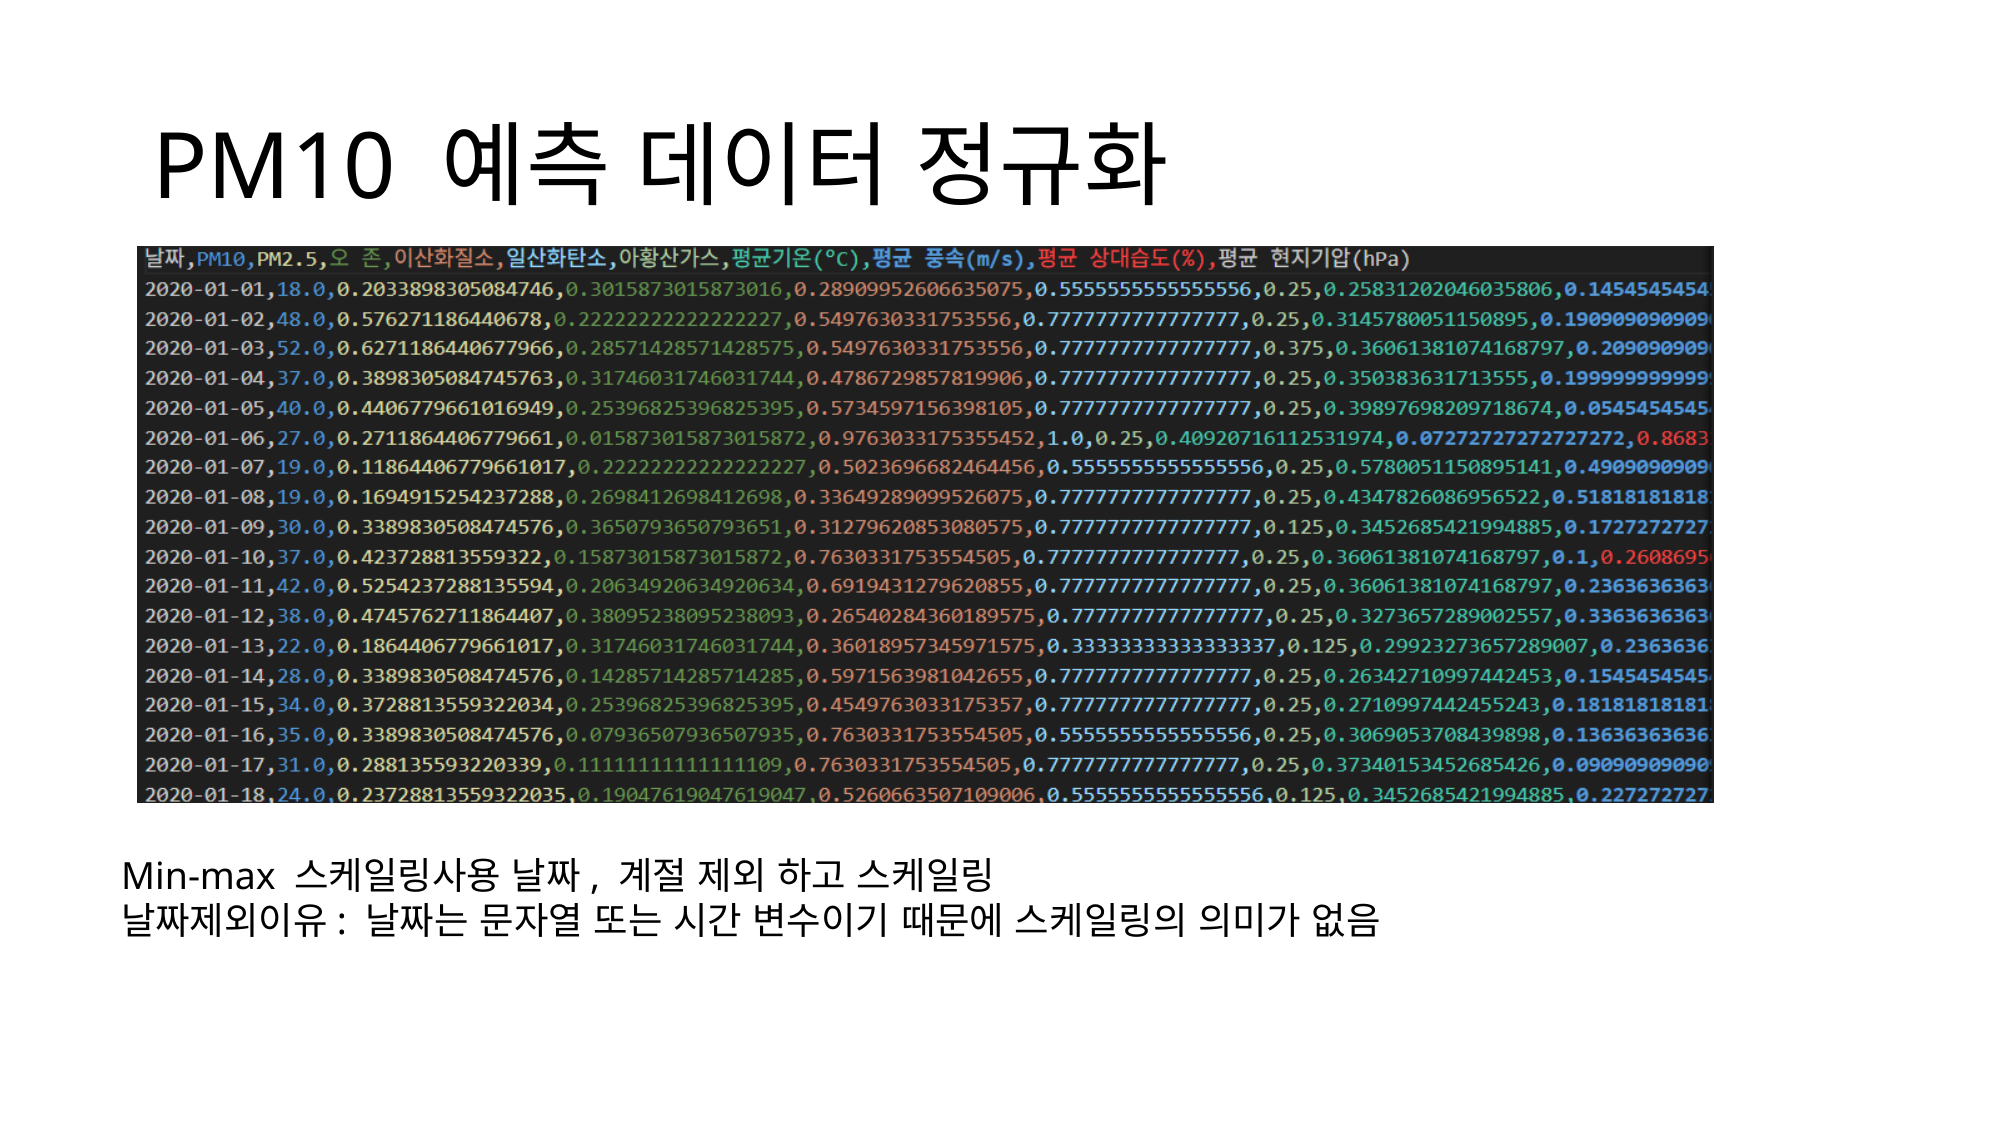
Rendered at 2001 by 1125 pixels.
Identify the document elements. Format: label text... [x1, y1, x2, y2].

text_box Min-max 스케일링사용 날짜, 계절 제외 하고 스케일링 날짜제외이유: 날짜는 문자열 또는 시간 변수이기 때문에 스케일링의 의미가 없음 [106, 844, 1655, 950]
title PM10 예측 데이터 정규화 [137, 59, 1863, 278]
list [136, 245, 1715, 804]
